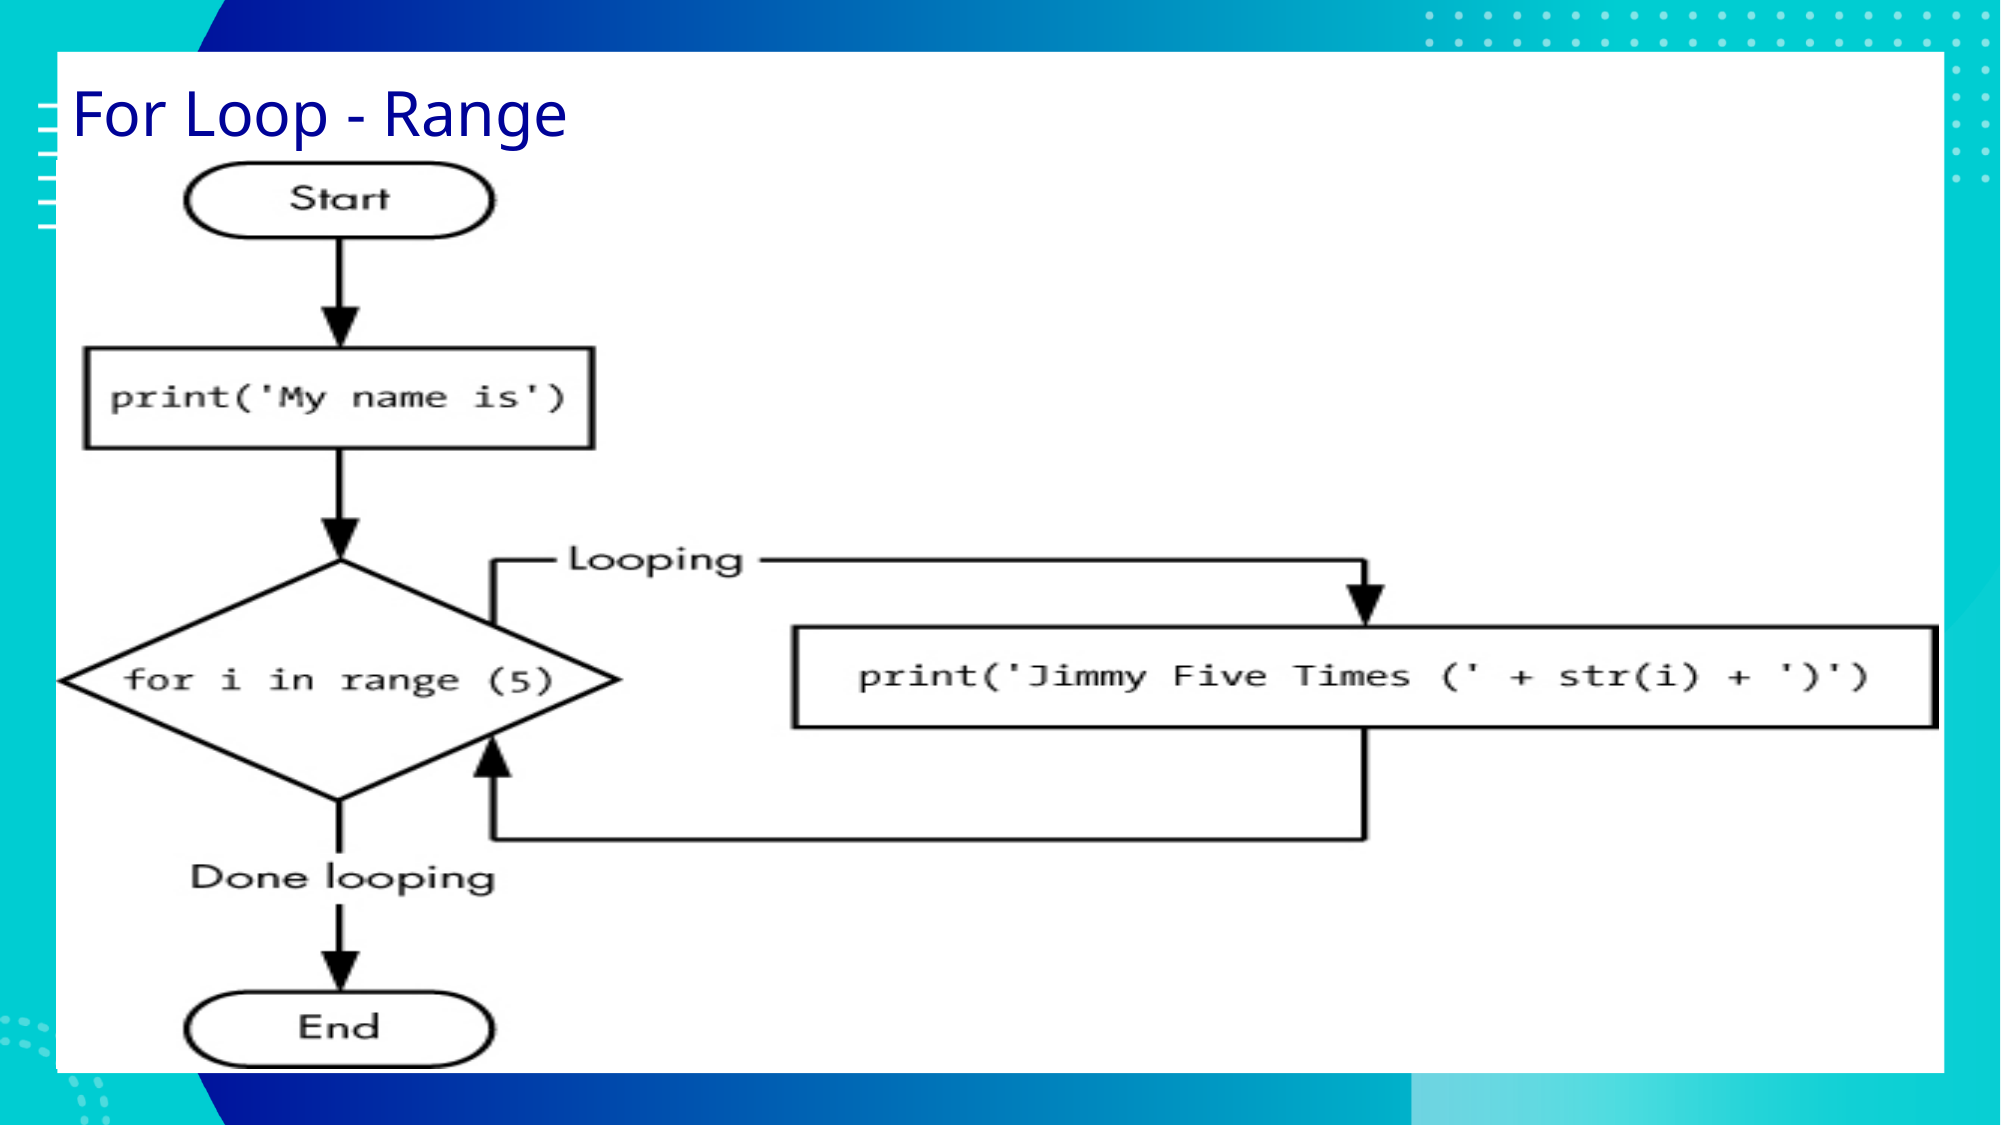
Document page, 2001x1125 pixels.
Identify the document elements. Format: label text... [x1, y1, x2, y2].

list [56, 160, 1939, 1069]
picture [0, 0, 2001, 1125]
title For Loop - Range [56, 56, 1939, 160]
